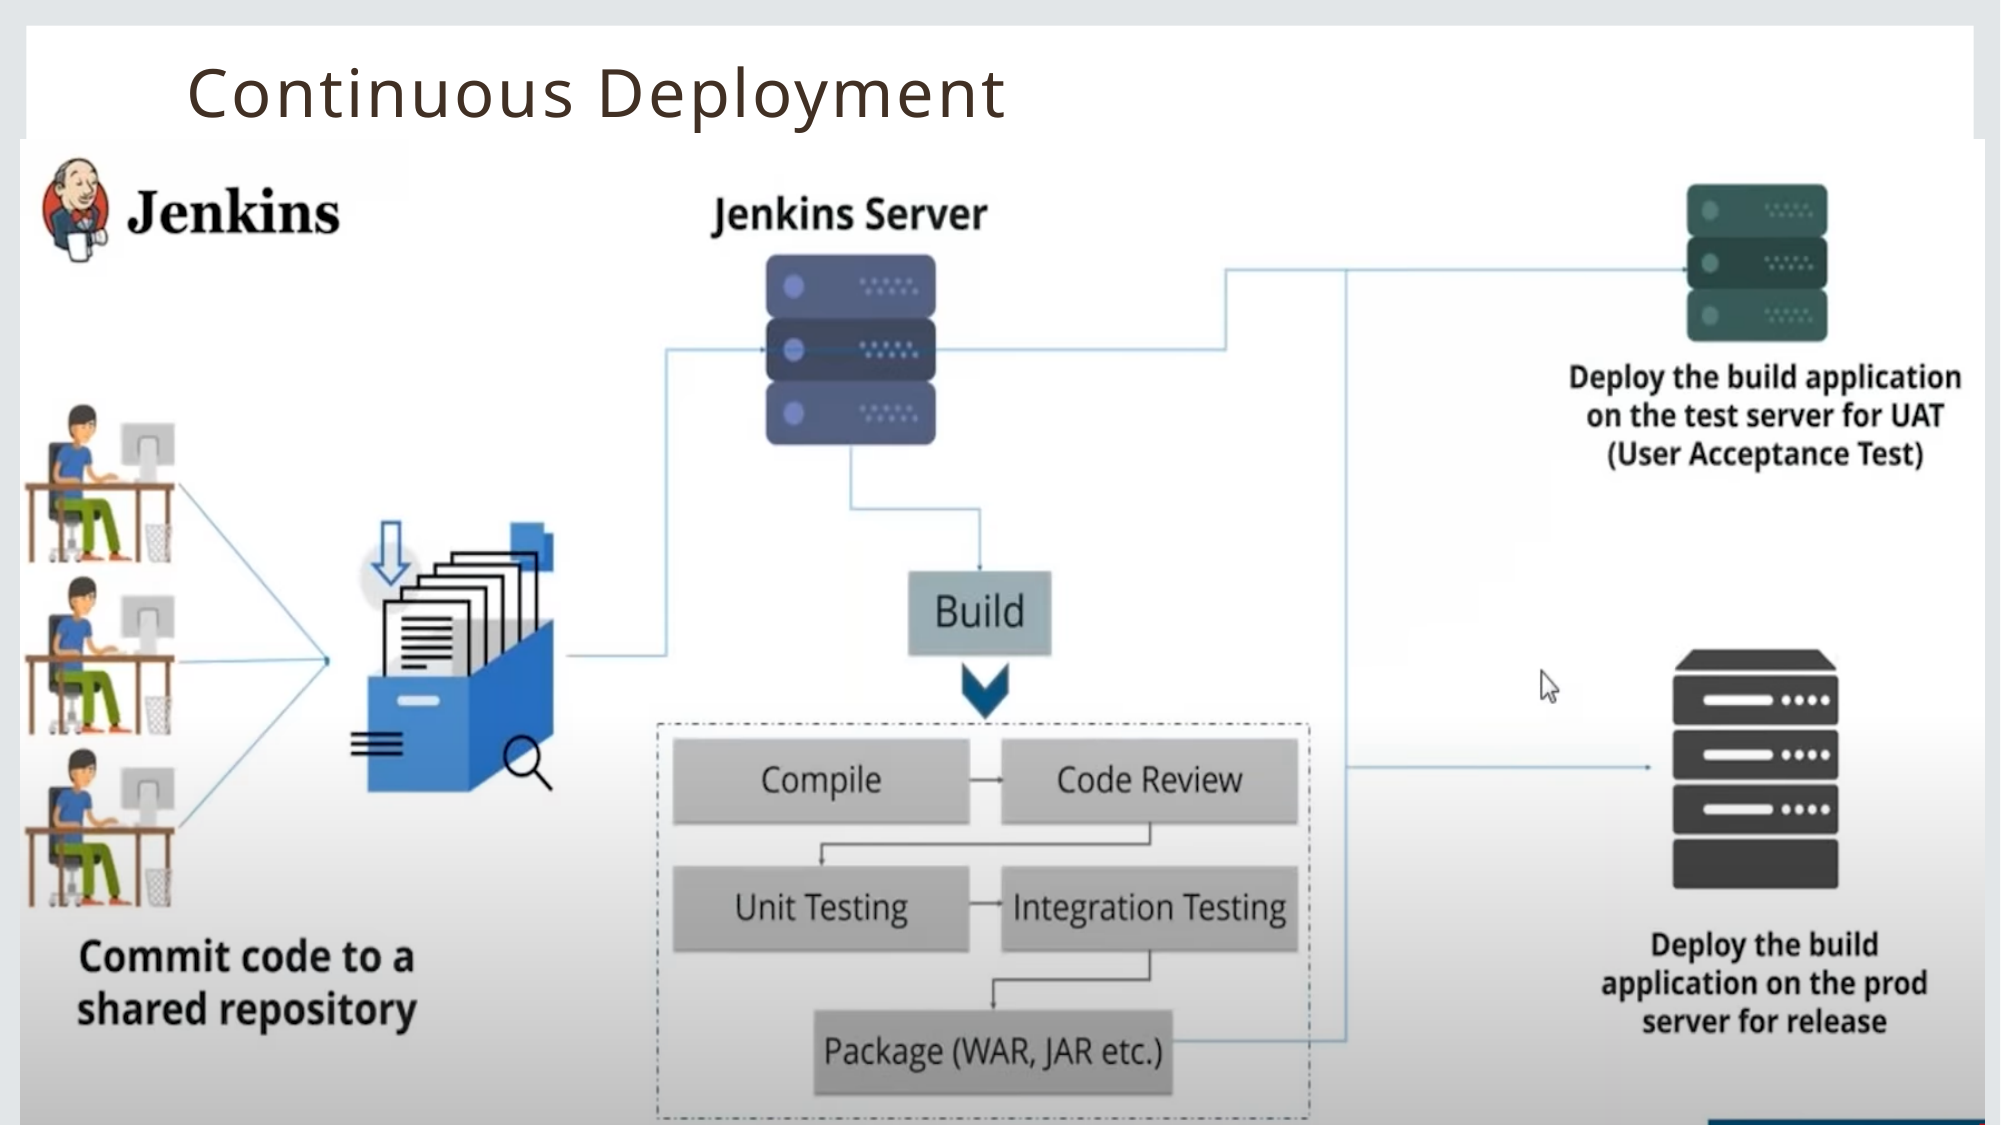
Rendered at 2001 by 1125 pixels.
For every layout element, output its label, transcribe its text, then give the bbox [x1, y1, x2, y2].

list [20, 139, 1985, 1125]
title Continuous Deployment [168, 118, 1832, 139]
